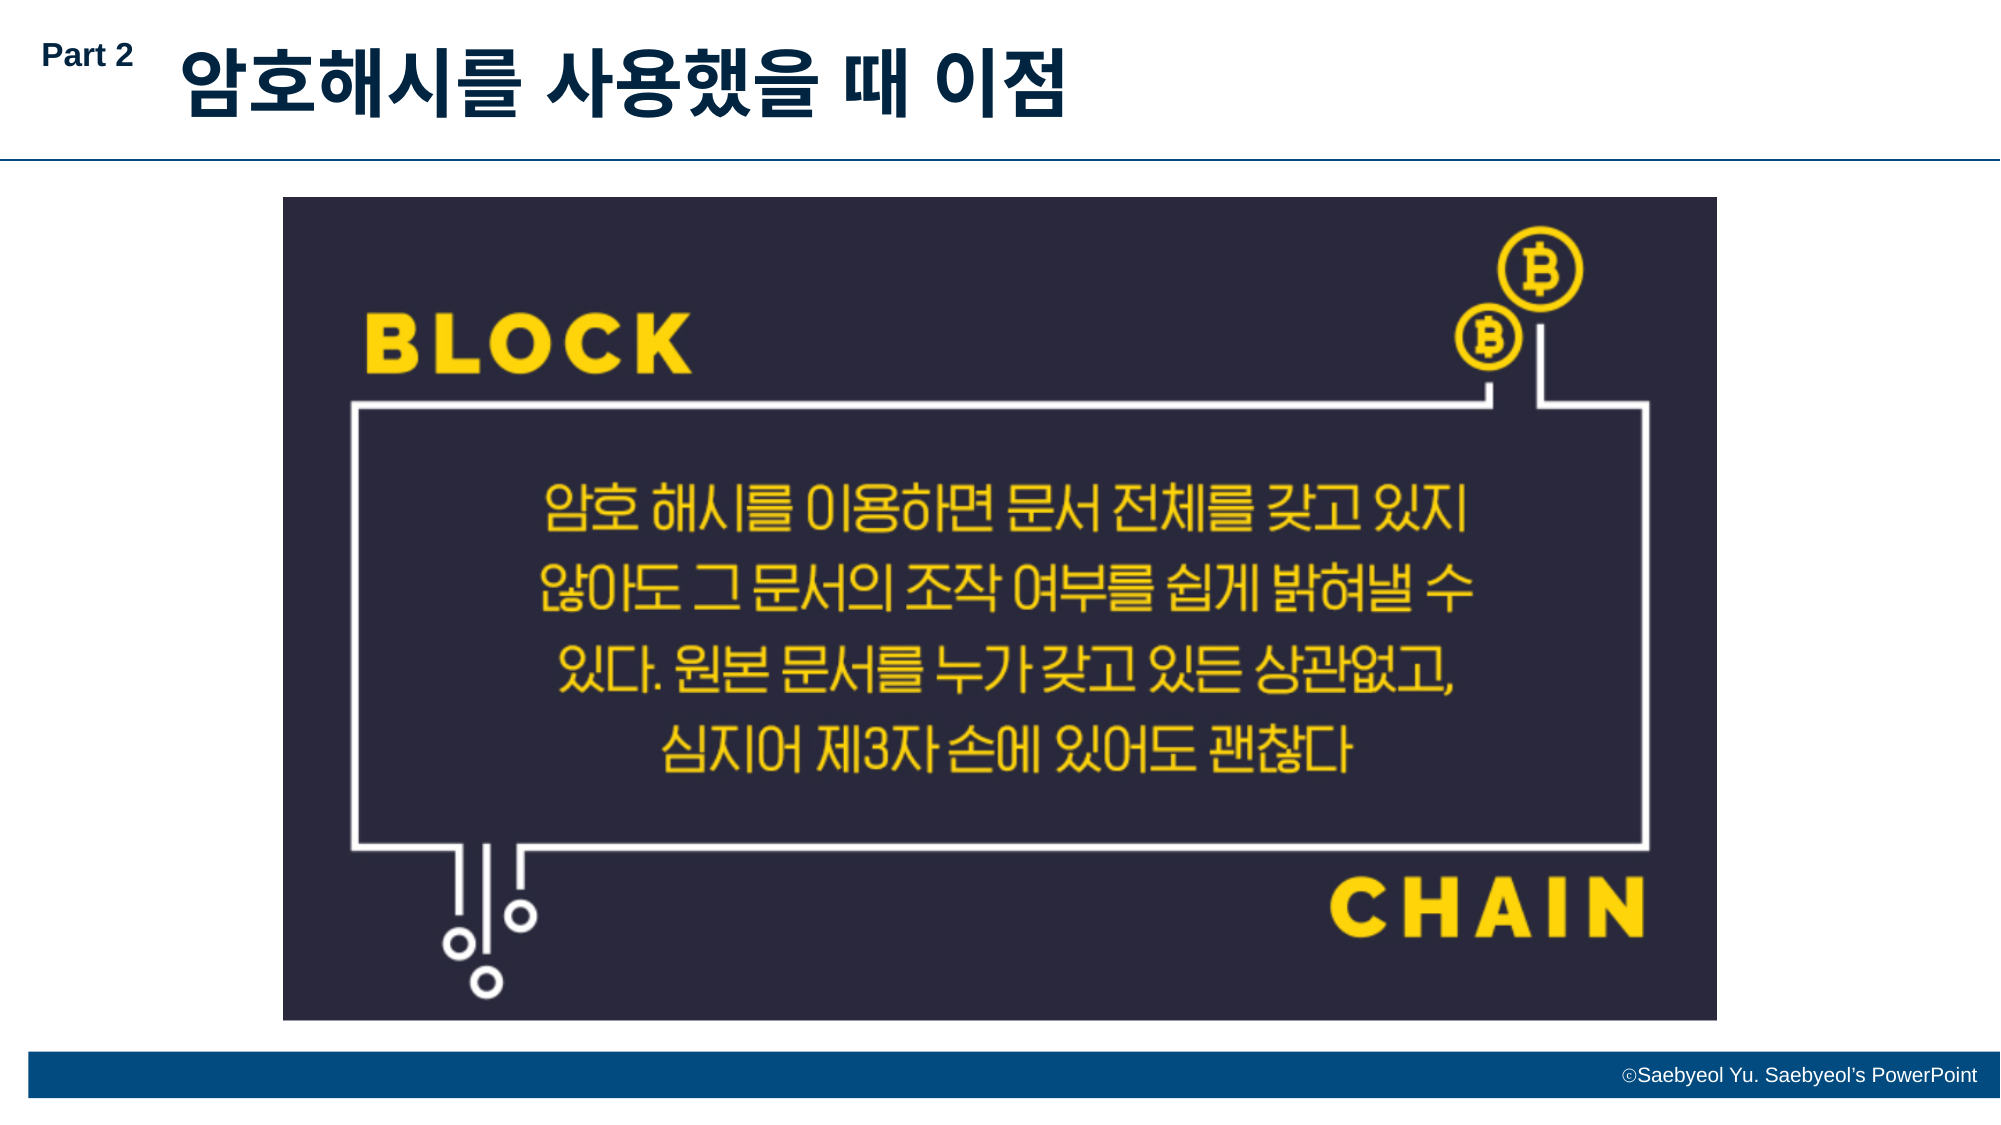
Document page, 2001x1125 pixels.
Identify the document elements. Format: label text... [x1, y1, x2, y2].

text_box Part 2 [26, 26, 165, 81]
text_box 암호해시를 사용했을 때 이점 [165, 28, 1571, 134]
picture [283, 197, 1717, 1024]
